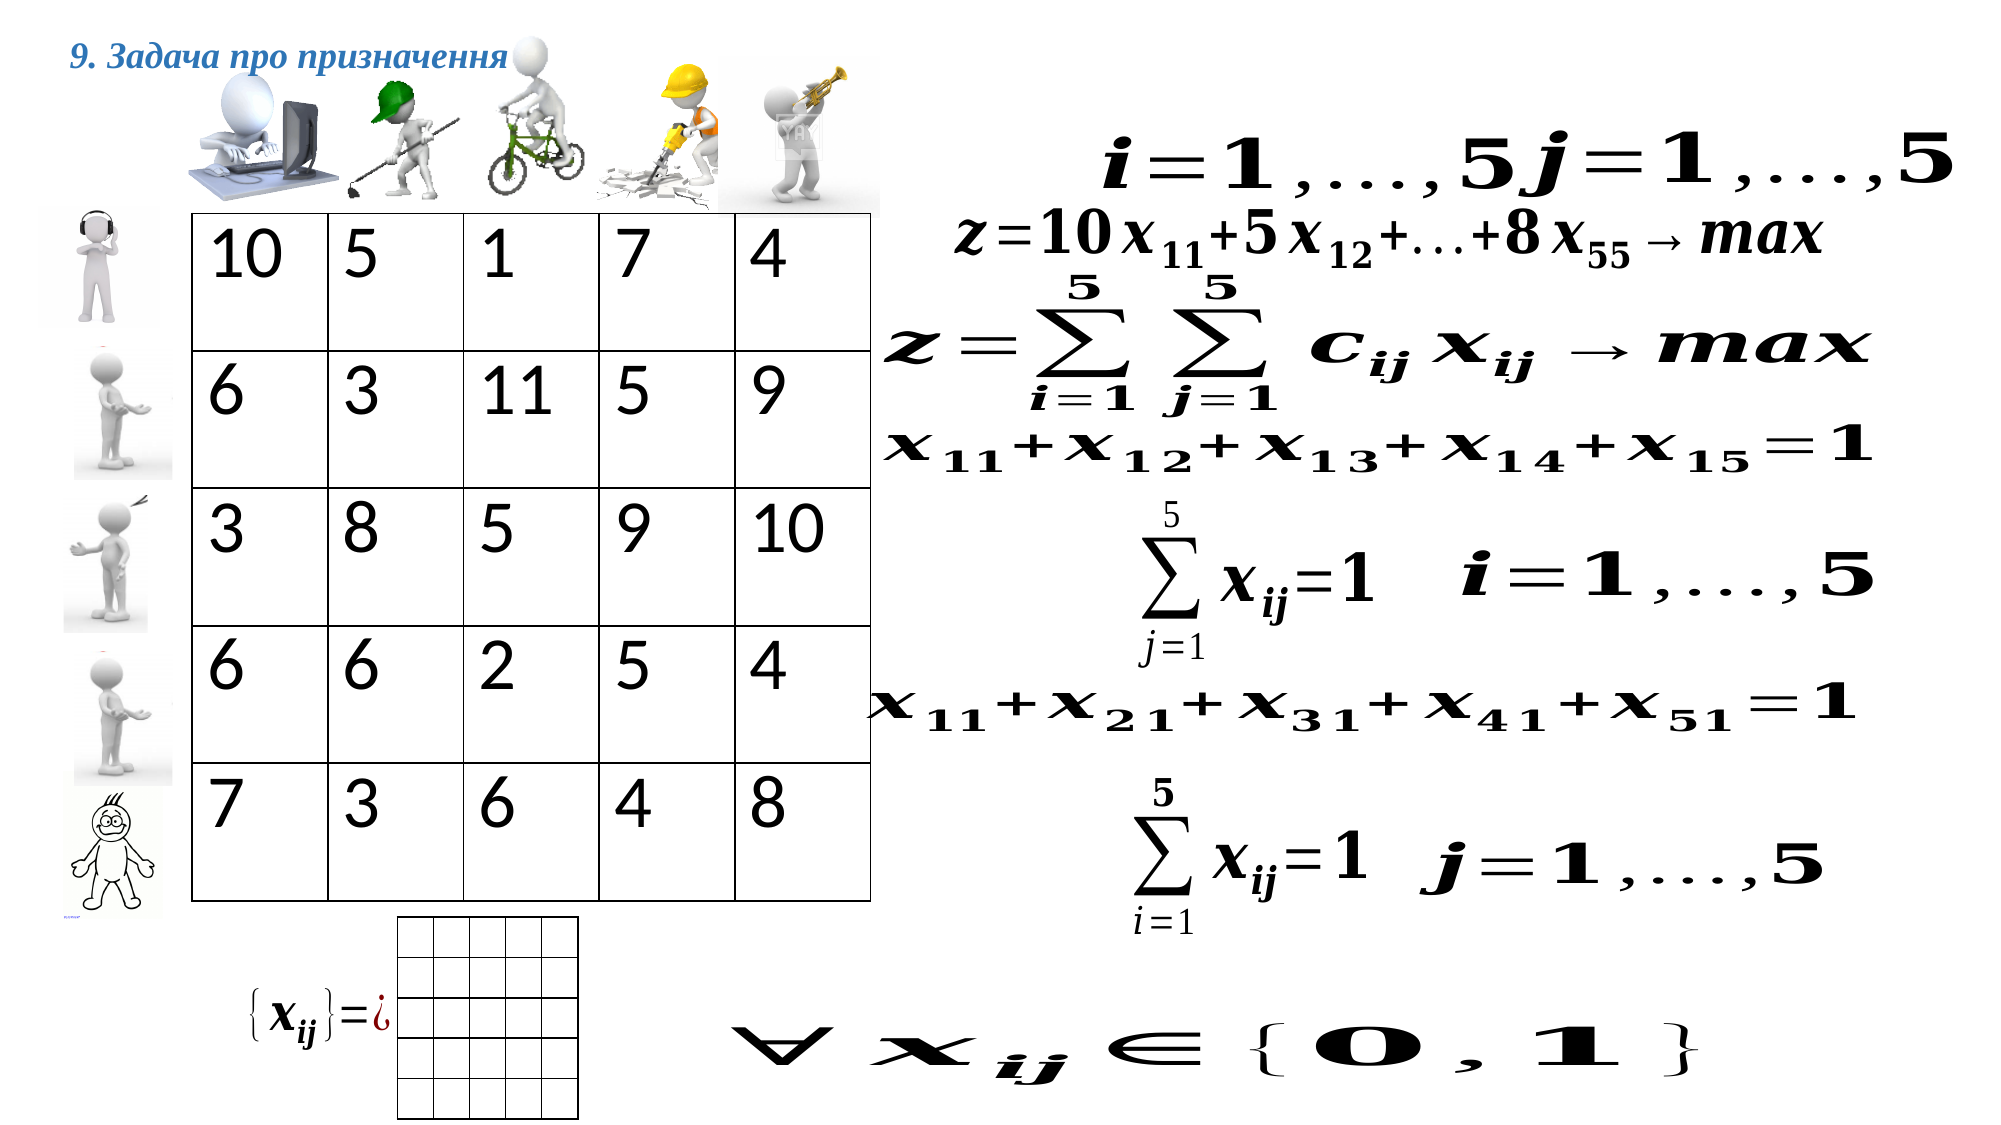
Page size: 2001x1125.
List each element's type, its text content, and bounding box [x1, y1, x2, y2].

table_cell 4 [736, 627, 870, 762]
table_header [506, 918, 541, 957]
table_cell 9 [736, 352, 870, 487]
table_cell 7 [193, 764, 327, 900]
table_cell 5 [464, 489, 598, 625]
table_cell [434, 1079, 469, 1118]
table_cell 10 [736, 489, 870, 625]
text_box 9. Задача про призначення [54, 23, 1055, 84]
table_cell [434, 958, 469, 997]
table_cell [398, 1079, 433, 1118]
table_cell [470, 958, 505, 997]
table_cell 9 [600, 489, 734, 625]
table_cell 2 [464, 627, 598, 762]
table_cell [542, 999, 577, 1037]
table_cell 5 [600, 352, 734, 487]
table_cell [506, 1039, 541, 1078]
table_cell [542, 958, 577, 997]
table_header 10 [193, 224, 327, 350]
table_header 7 [600, 214, 734, 350]
picture [480, 27, 880, 222]
picture [73, 346, 173, 490]
table_cell [434, 1039, 469, 1078]
table_cell [398, 958, 433, 997]
table_header [542, 918, 577, 957]
table_cell [542, 1039, 577, 1078]
table_cell [506, 999, 541, 1037]
picture [63, 651, 173, 919]
table_cell 5 [600, 627, 734, 762]
table_cell 3 [329, 352, 463, 487]
picture [63, 495, 148, 646]
table_cell [506, 958, 541, 997]
table_header 1 [464, 214, 598, 350]
picture [183, 63, 465, 224]
table_cell 6 [464, 764, 598, 900]
table_cell 6 [329, 627, 463, 762]
table_cell 11 [464, 352, 598, 487]
table_cell [398, 999, 433, 1037]
table_header 4 [736, 218, 870, 350]
table_cell [470, 1039, 505, 1078]
table_header 5 [329, 222, 463, 350]
table_cell [470, 999, 505, 1037]
table_cell [506, 1079, 541, 1118]
table_header [398, 918, 433, 957]
table_cell 3 [329, 764, 463, 900]
table_cell 6 [193, 352, 327, 487]
picture [38, 206, 160, 328]
table_cell [470, 1079, 505, 1118]
table_header [470, 918, 505, 957]
table_header [434, 918, 469, 957]
table_cell [434, 999, 469, 1037]
table_cell 4 [600, 764, 734, 900]
table_cell 8 [736, 764, 870, 900]
table_cell [398, 1039, 433, 1078]
table_cell [542, 1079, 577, 1118]
table_cell 3 [193, 489, 327, 625]
table_cell 6 [193, 627, 327, 762]
table_cell 8 [329, 489, 463, 625]
